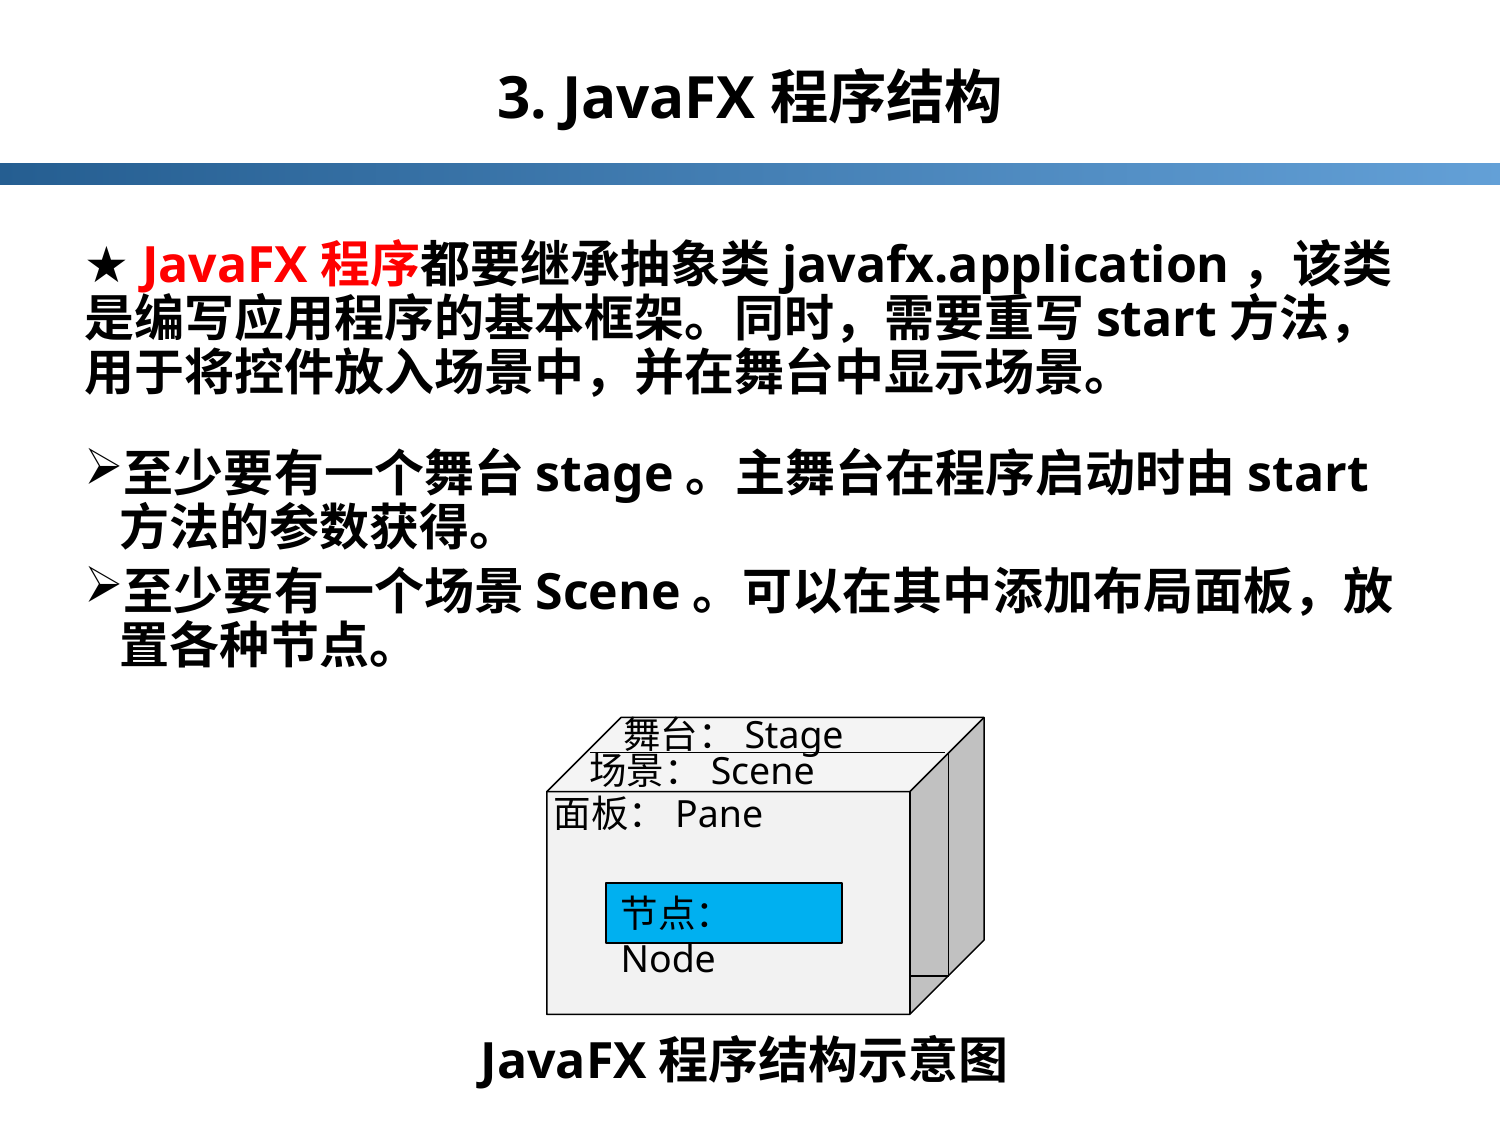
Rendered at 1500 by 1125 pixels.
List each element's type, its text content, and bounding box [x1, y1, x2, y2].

text_box [546, 843, 910, 1006]
text_box 场景：Scene [574, 739, 977, 800]
title 3. JavaFX程序结构 [106, 45, 1394, 146]
text_box 面板：Pane [538, 783, 941, 843]
text_box JavaFX程序结构示意图 [348, 1006, 1099, 1096]
text_box ★ JavaFX程序都要继承抽象类javafx.application，该类是编写应用程序的基本框架。同时，需要重写start方法，用于将控件放入场景中，并在舞台中显示场景。 至少要有一个舞台stage。主舞台在程序启动时由start方法的参数获得。 至少要有一个场景Scene。可以在其中添加布局面板，放置各种节点。 [69, 231, 1410, 682]
text_box [0, 163, 1500, 185]
text_box 节点：Node [605, 882, 843, 944]
text_box 舞台：Stage [608, 704, 1010, 764]
